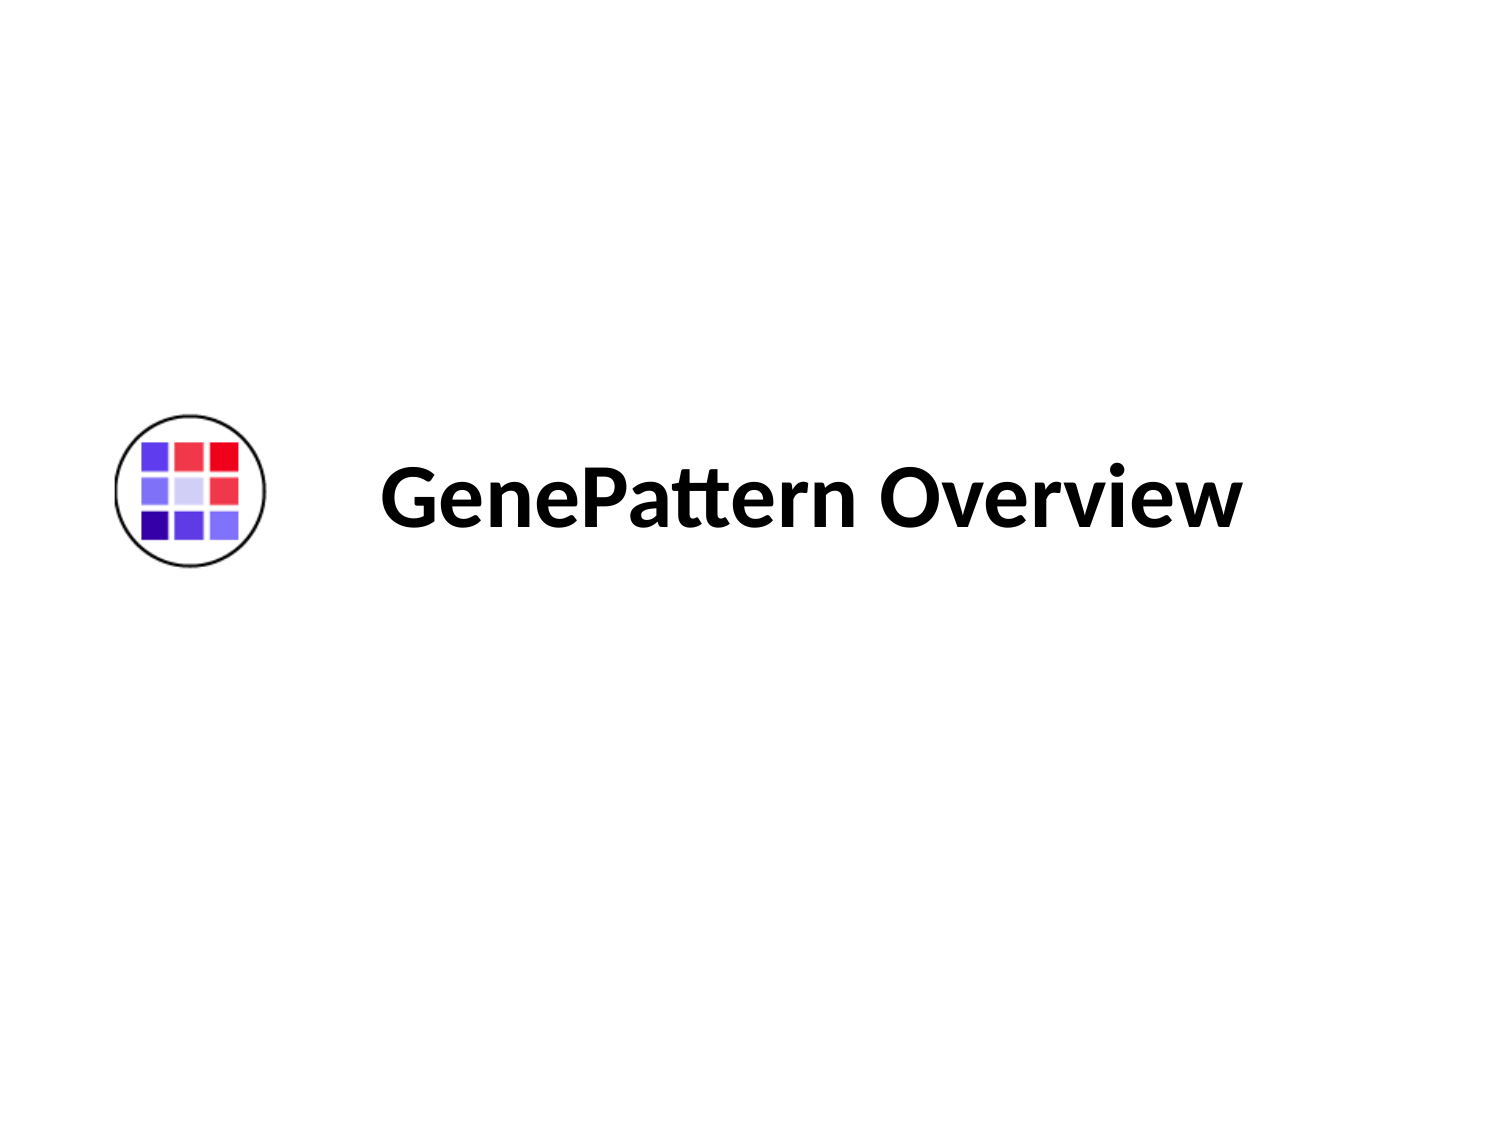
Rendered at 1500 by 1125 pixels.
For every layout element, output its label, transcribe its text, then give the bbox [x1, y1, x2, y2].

title GenePattern Overview [155, 369, 1469, 611]
picture [100, 397, 285, 589]
